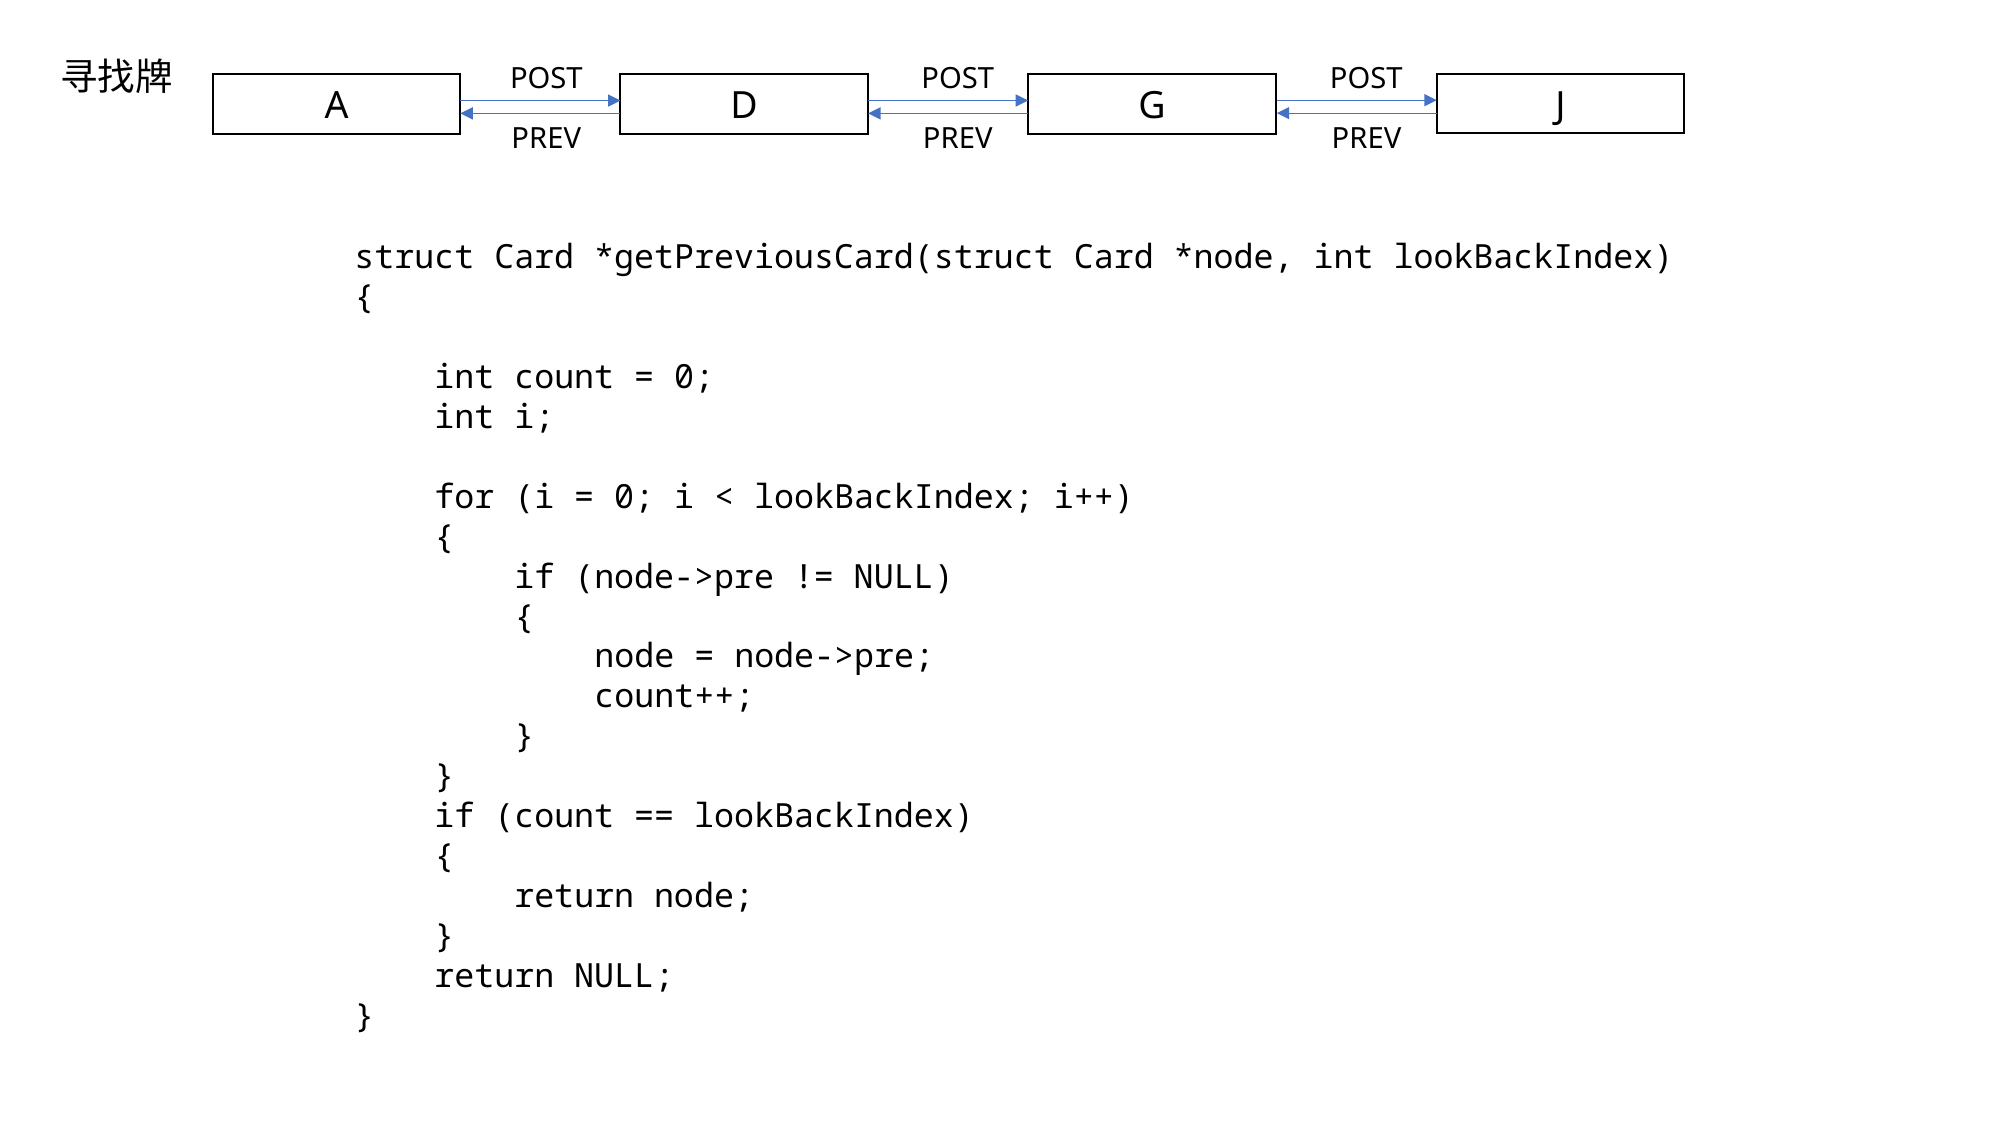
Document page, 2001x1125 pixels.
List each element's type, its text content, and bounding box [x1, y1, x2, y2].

text_box struct Card *getPreviousCard(struct Card *node, int lookBackIndex) { int count = 0; int i; for (i = 0; i < lookBackIndex; i++) { if (node->pre != NULL) { node = node->pre; count++; } } if (count == lookBackIndex) { return node; } return NULL; } [339, 228, 1717, 1042]
text_box POST [1315, 51, 1430, 100]
text_box PREV [496, 114, 611, 162]
text_box A [212, 105, 461, 135]
text_box D [619, 105, 869, 135]
text_box PREV [1316, 114, 1431, 162]
text_box 寻找牌 [45, 45, 1046, 105]
text_box G [1027, 73, 1277, 135]
text_box J [1436, 73, 1685, 134]
text_box PREV [908, 114, 1022, 162]
